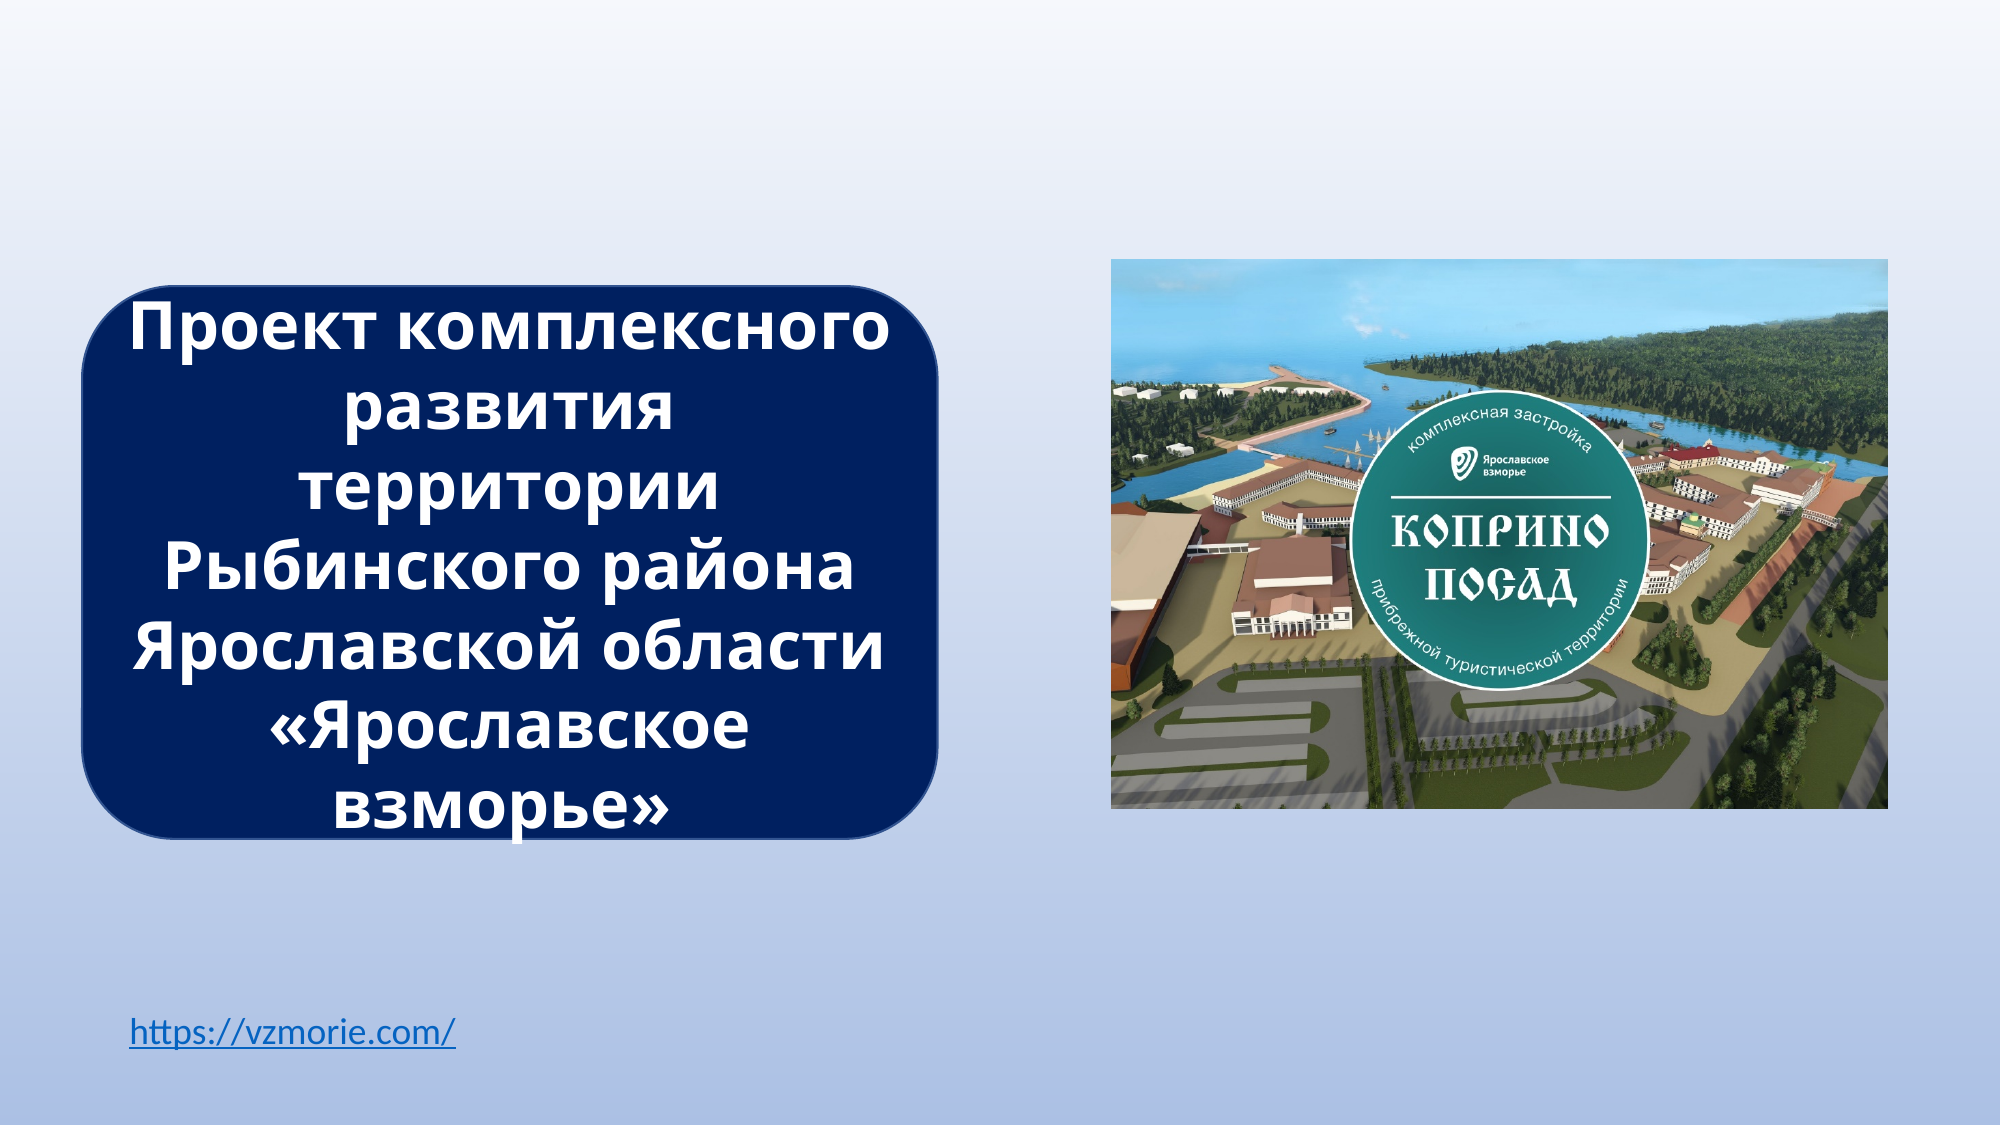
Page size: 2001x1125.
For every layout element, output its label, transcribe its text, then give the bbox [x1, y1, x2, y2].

picture [1111, 259, 1888, 809]
text_box Проект комплексного развития территории Рыбинского района Ярославской области «Ярославское взморье» [80, 285, 939, 840]
text_box https://vzmorie.com/ [114, 999, 472, 1105]
